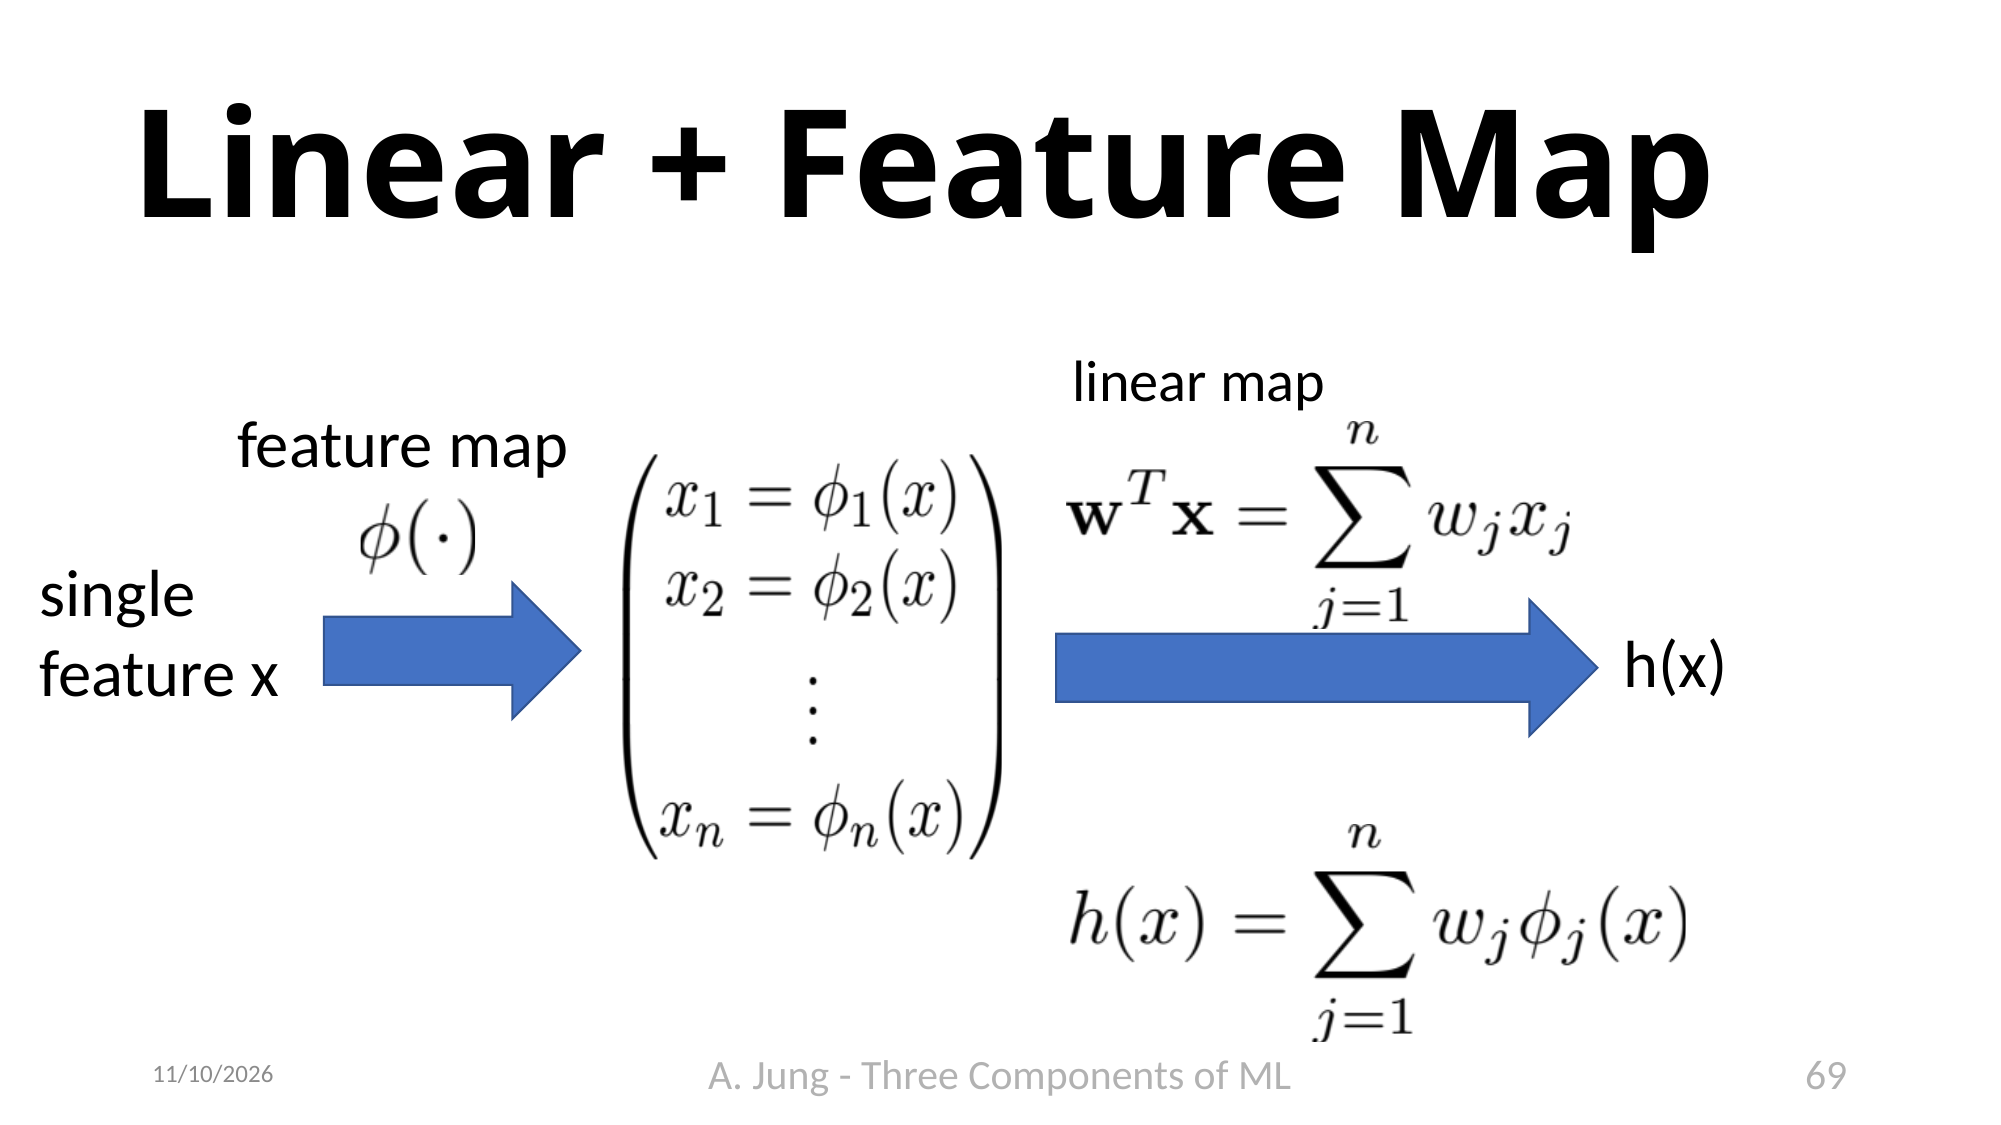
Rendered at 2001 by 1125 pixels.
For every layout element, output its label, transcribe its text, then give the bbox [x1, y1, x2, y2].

text_box h(x) [1608, 613, 1758, 708]
title Linear + Feature Map [116, 59, 1978, 278]
picture [1066, 421, 1570, 629]
picture [620, 453, 1002, 860]
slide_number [137, 1042, 588, 1103]
slide_number 69 [1412, 1042, 1863, 1103]
text_box feature map [222, 393, 599, 489]
text_box [1055, 629, 1599, 739]
text_box [322, 580, 582, 722]
text_box single feature x [24, 542, 295, 718]
picture [360, 497, 476, 575]
text_box linear map [1057, 335, 1354, 421]
picture [1068, 824, 1686, 1042]
footer A. Jung - Three Components of ML [662, 1042, 1338, 1103]
